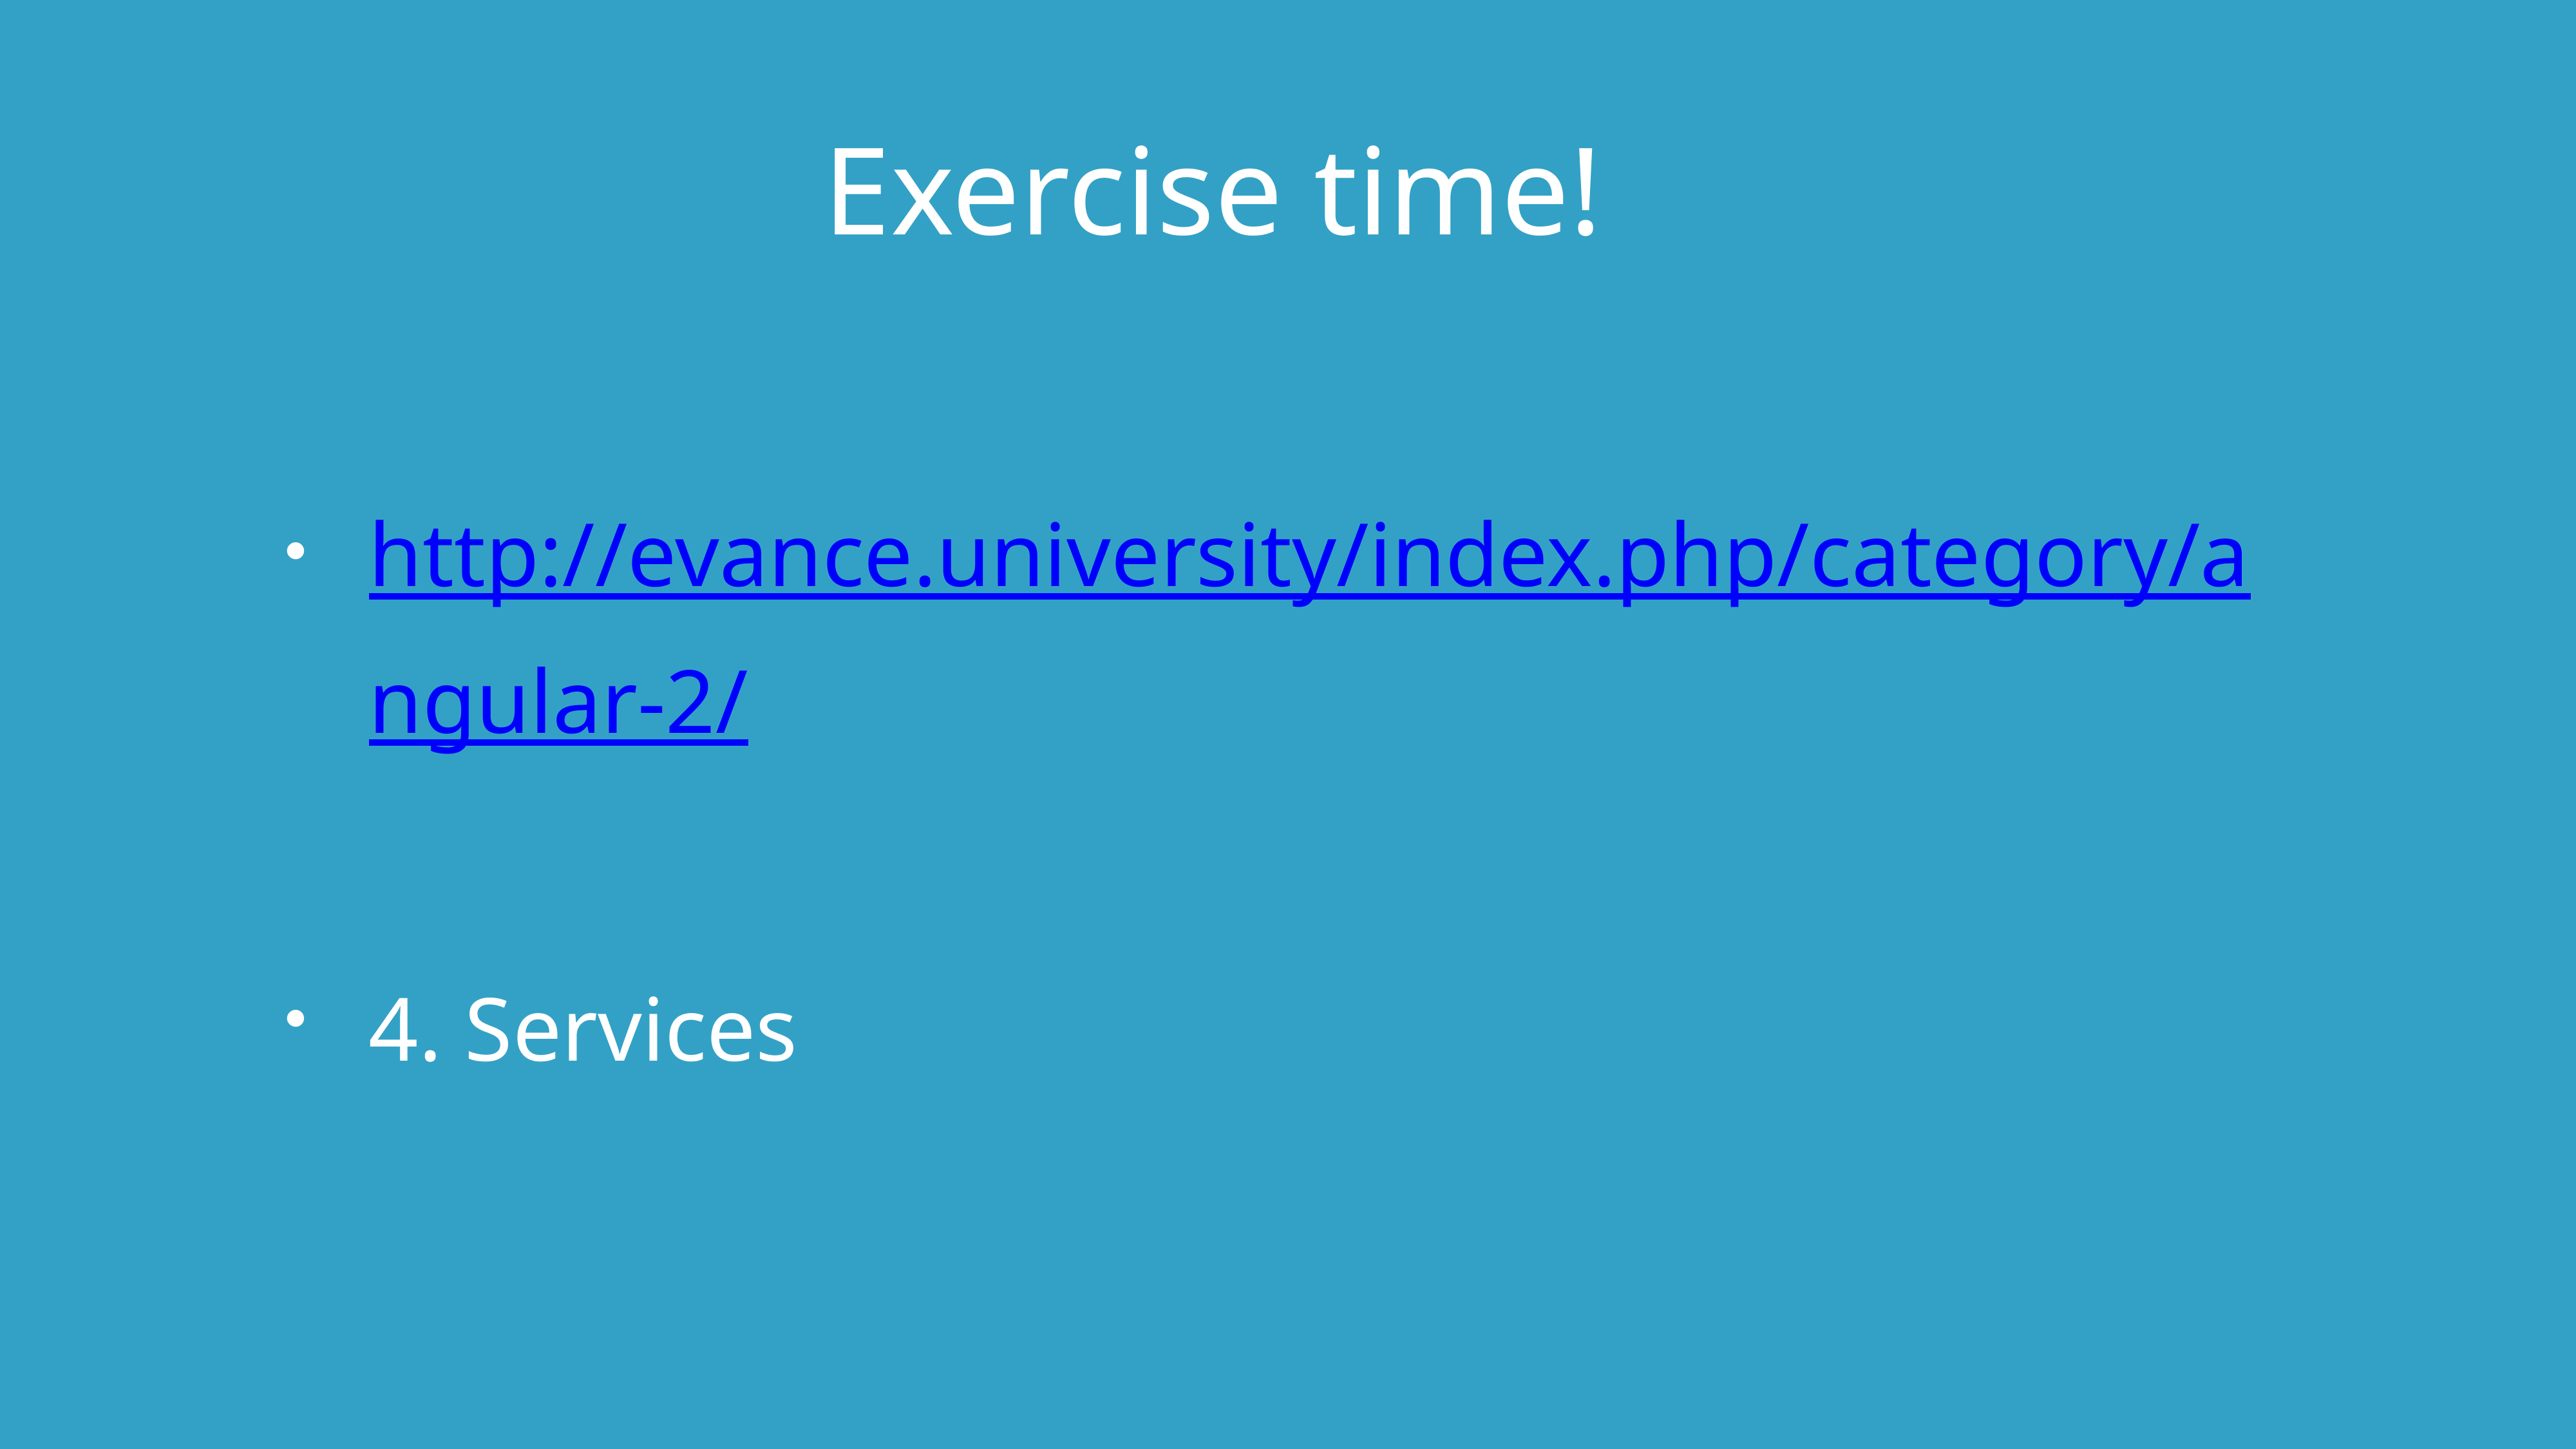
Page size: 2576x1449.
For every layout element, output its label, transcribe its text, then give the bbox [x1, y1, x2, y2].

subtitle http://evance.university/index.php/category/angular-2/ 4. Services [279, 434, 2297, 1233]
title Exercise time! [818, 104, 1721, 265]
